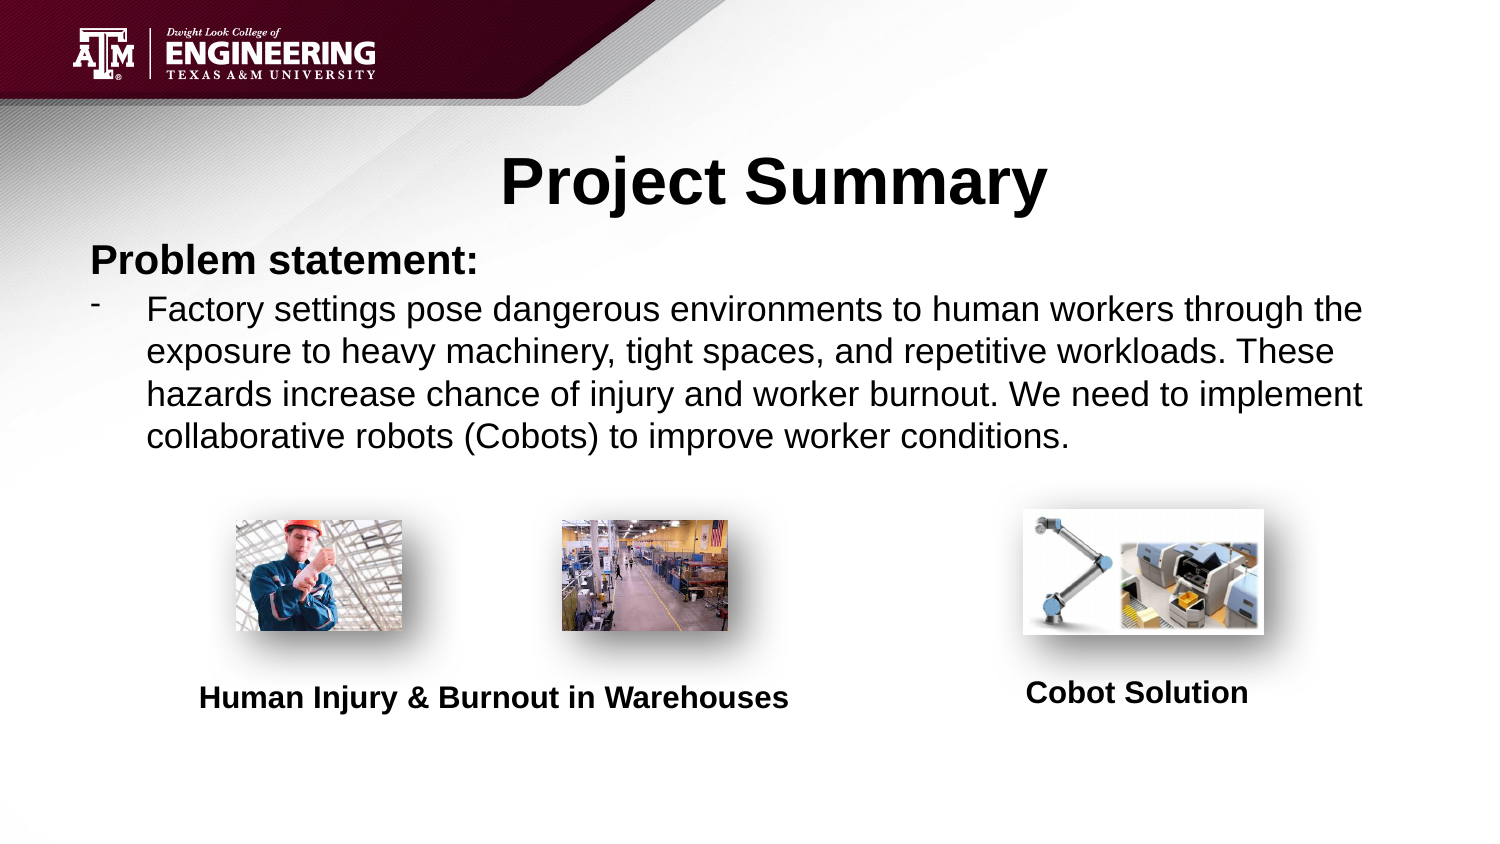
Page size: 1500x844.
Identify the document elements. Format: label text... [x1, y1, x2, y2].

list Problem statement: Factory settings pose dangerous environments to human workers through the exposure to heavy machinery, tight spaces, and repetitive workloads. These hazards increase chance of injury and worker burnout. We need to implement collaborative robots (Cobots) to improve worker conditions. [75, 210, 1425, 782]
text_box Human Injury & Burnout in Warehouses [183, 669, 807, 723]
picture [0, 0, 1500, 844]
text_box Cobot Solution [1010, 665, 1279, 718]
title Project Summary [99, 128, 1450, 228]
